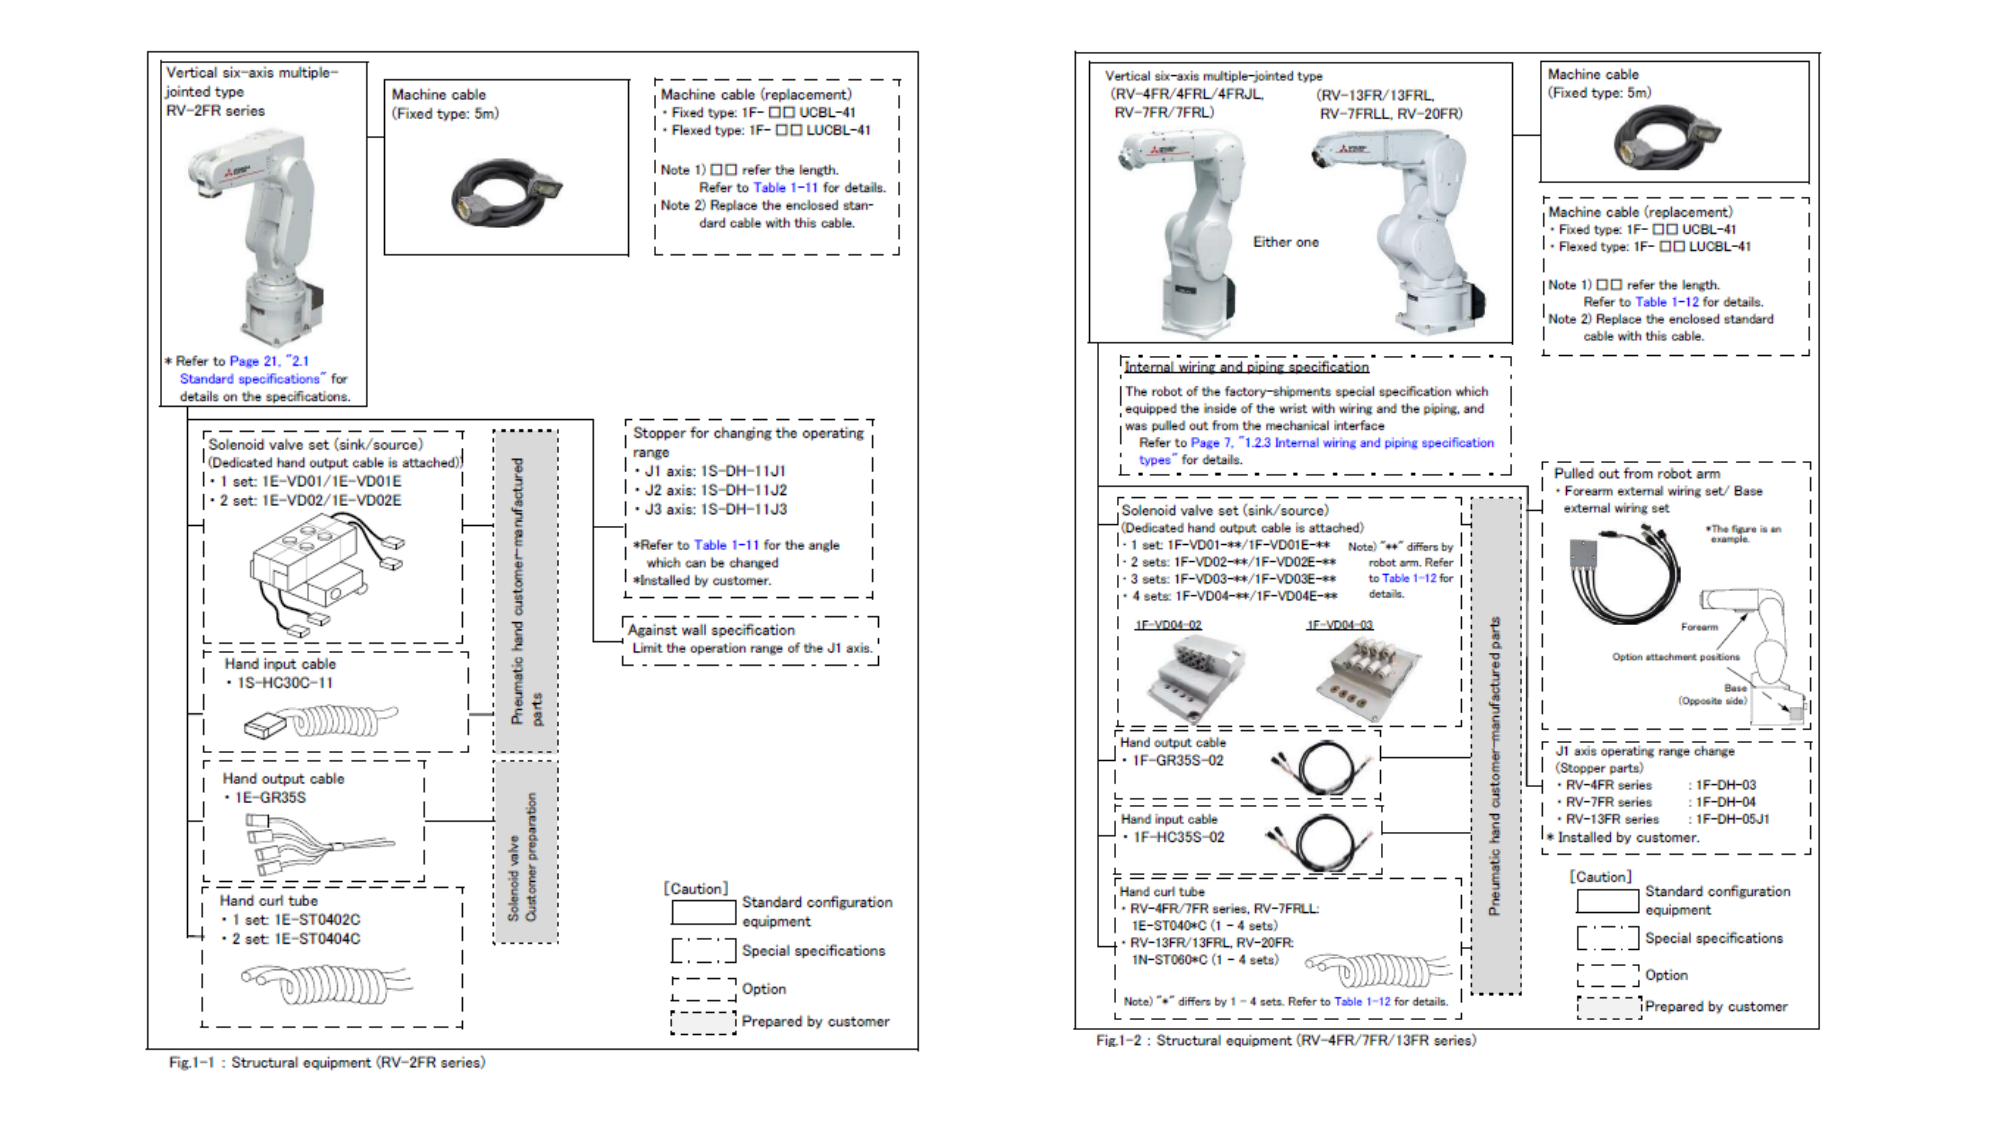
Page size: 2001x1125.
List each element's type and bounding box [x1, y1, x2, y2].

picture [137, 41, 928, 1084]
picture [1071, 41, 1830, 1047]
